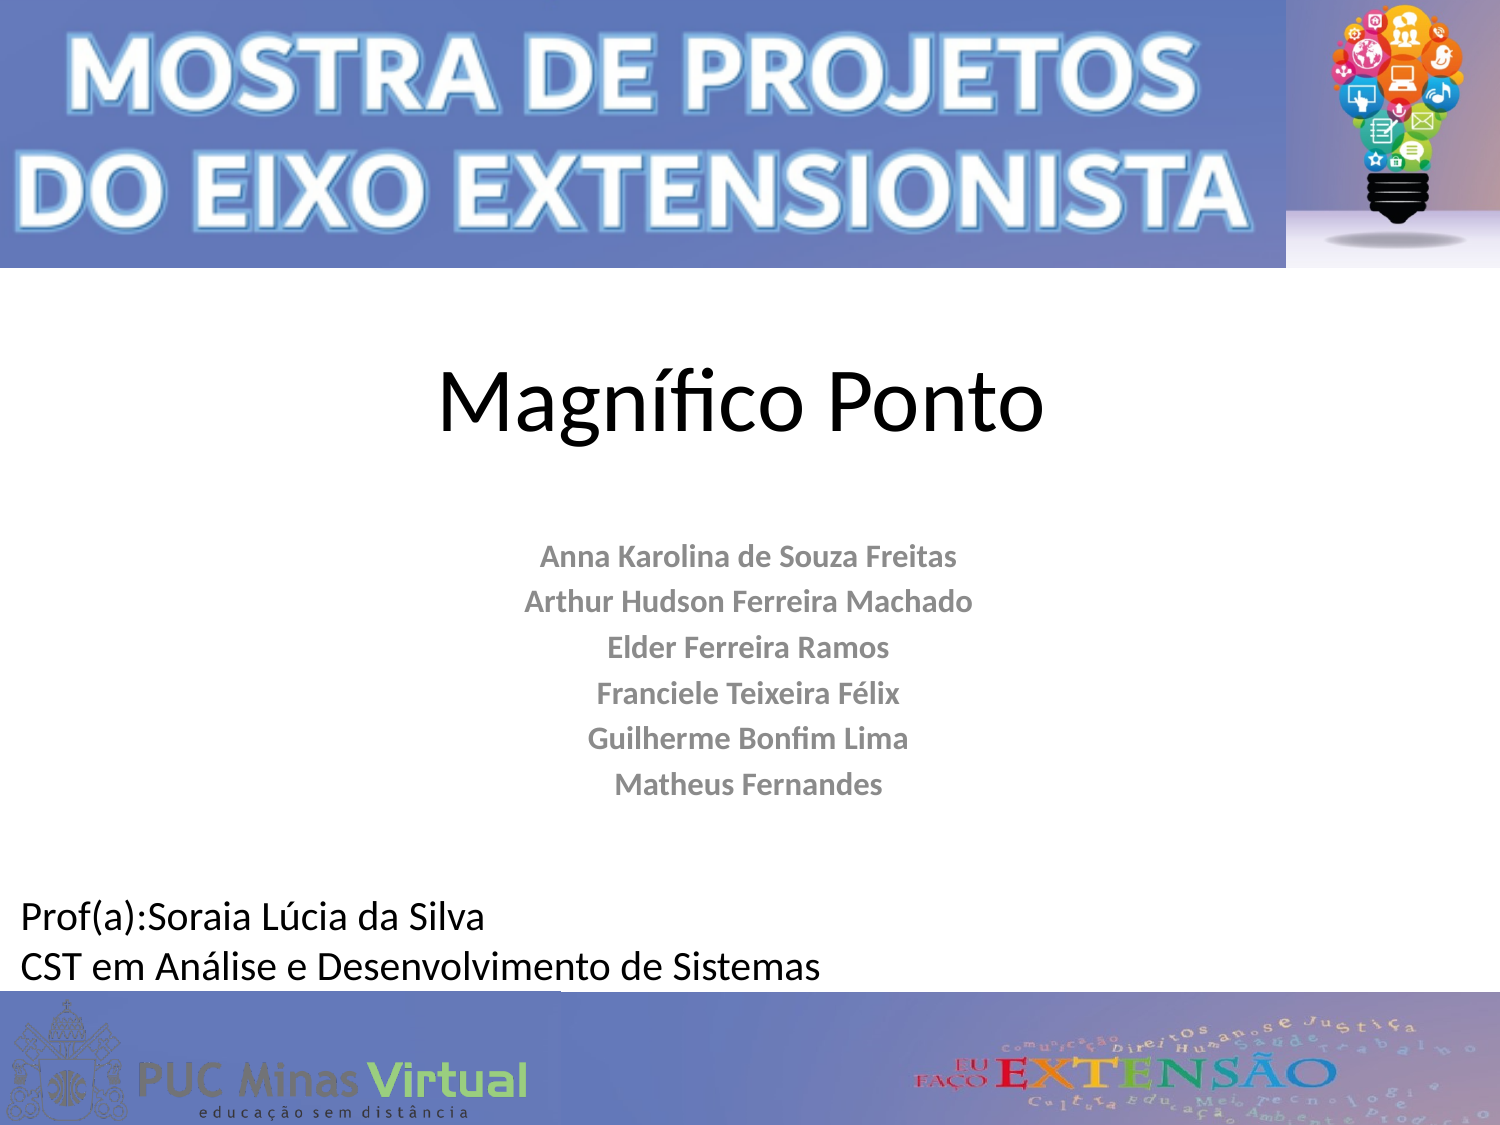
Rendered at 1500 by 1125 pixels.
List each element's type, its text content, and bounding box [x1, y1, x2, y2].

picture [0, 0, 1500, 268]
text_box Prof(a):Soraia Lúcia da Silva CST em Análise e Desenvolvimento de Sistemas [5, 881, 1489, 989]
title Magnífico Ponto [0, 276, 1489, 516]
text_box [0, 991, 1500, 1125]
subtitle Anna Karolina de Souza Freitas Arthur Hudson Ferreira Machado Elder Ferreira Ramos Franciele Teixeira Félix Guilherme Bonfim Lima Matheus Fernandes [0, 527, 1500, 815]
